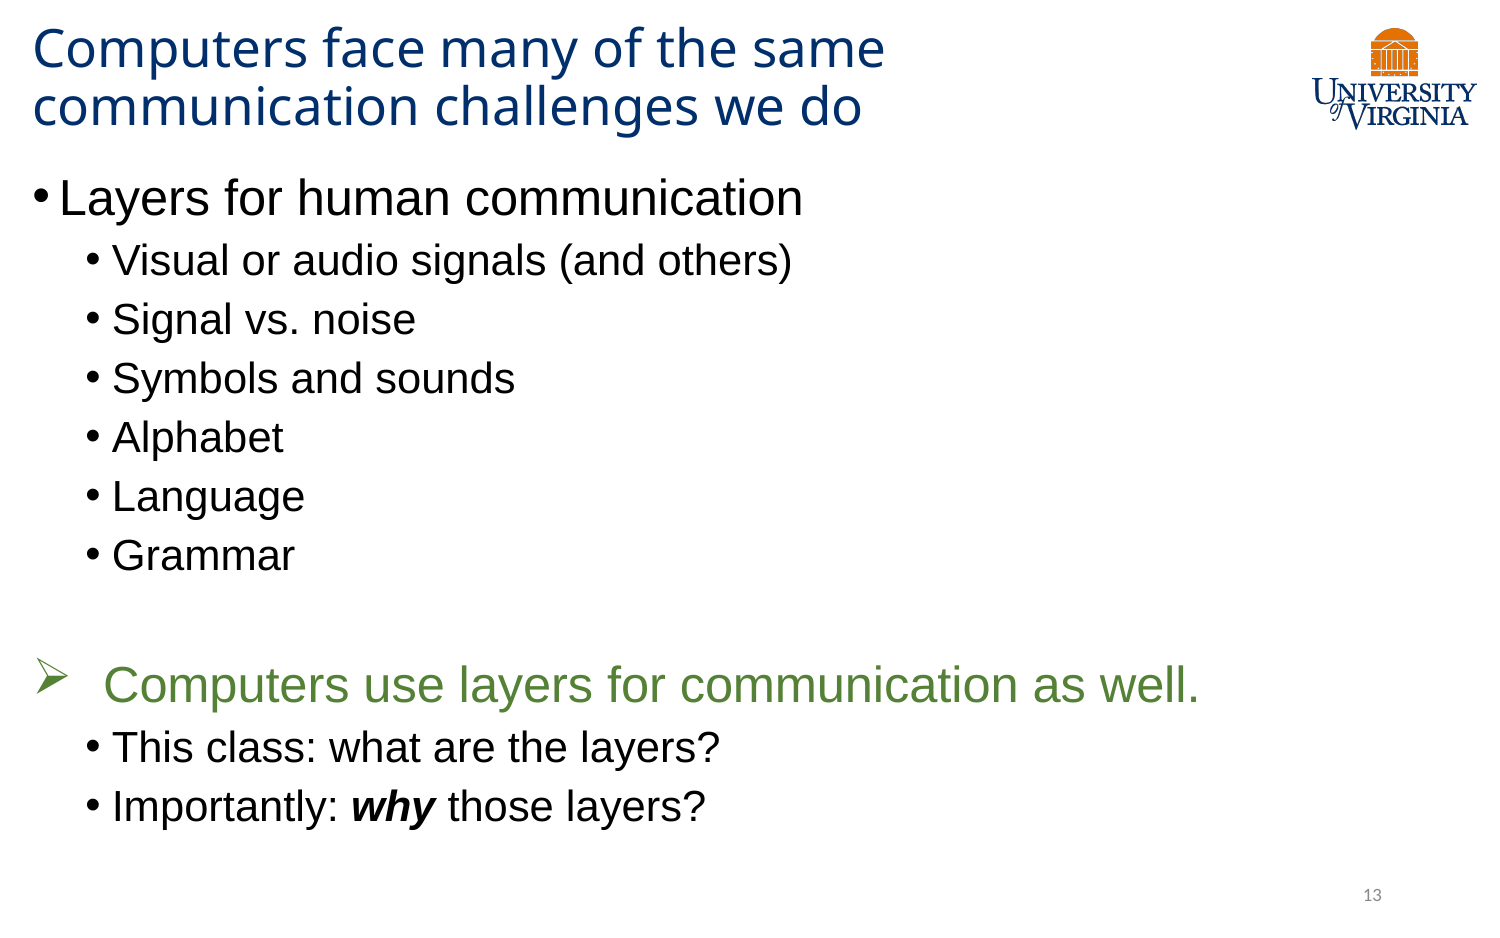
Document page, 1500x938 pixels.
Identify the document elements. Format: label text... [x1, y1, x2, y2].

title Computers face many of the same communication challenges we do [17, 14, 1297, 145]
list Layers for human communication Visual or audio signals (and others) Signal vs. noise Symbols and sounds Alphabet Language Grammar Computers use layers for communication as well. This class: what are the layers? Importantly: why those layers? [17, 157, 1483, 845]
picture [1312, 28, 1477, 130]
slide_number 13 [1059, 868, 1397, 919]
